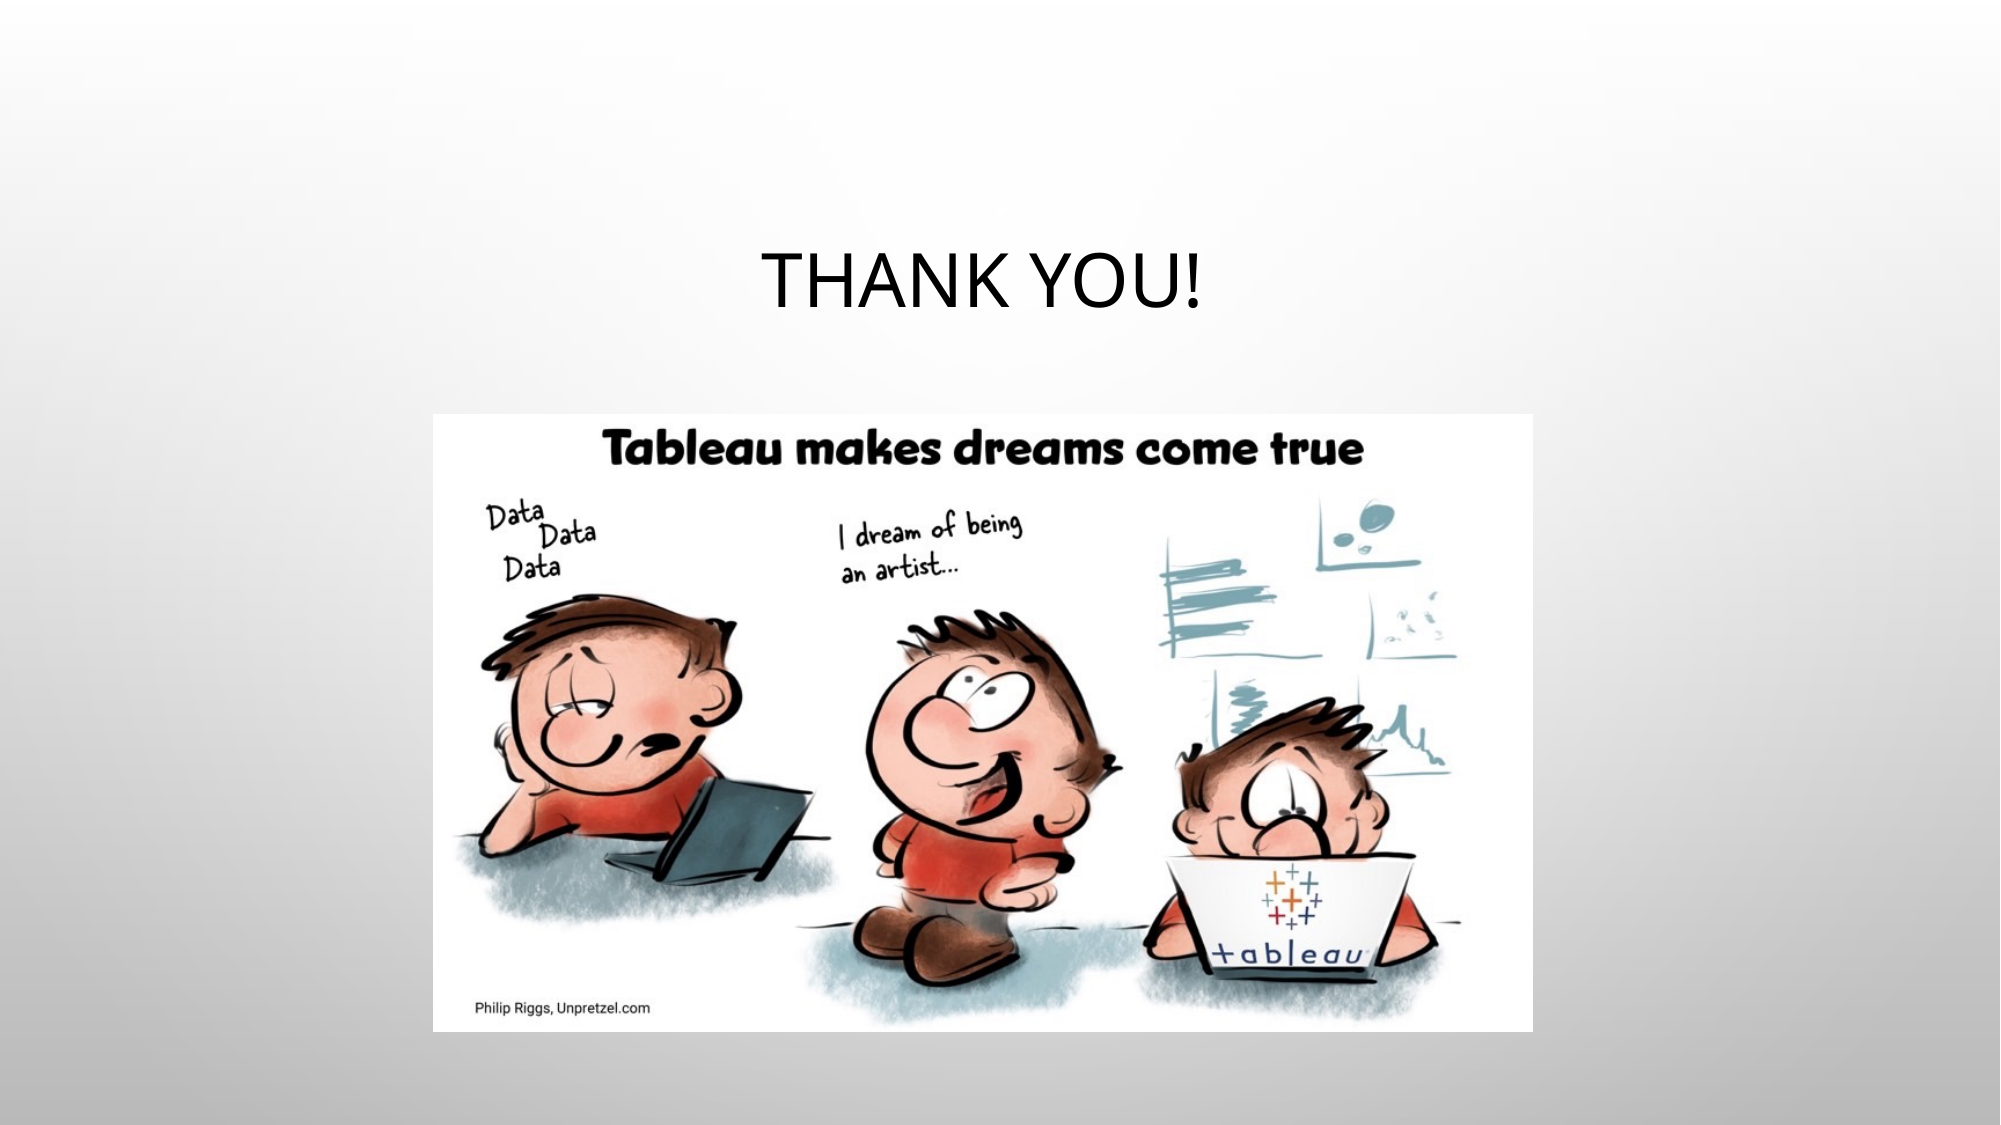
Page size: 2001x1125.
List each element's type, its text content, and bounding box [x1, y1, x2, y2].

title Thank you! [132, 152, 1833, 415]
picture [0, 0, 2000, 1125]
